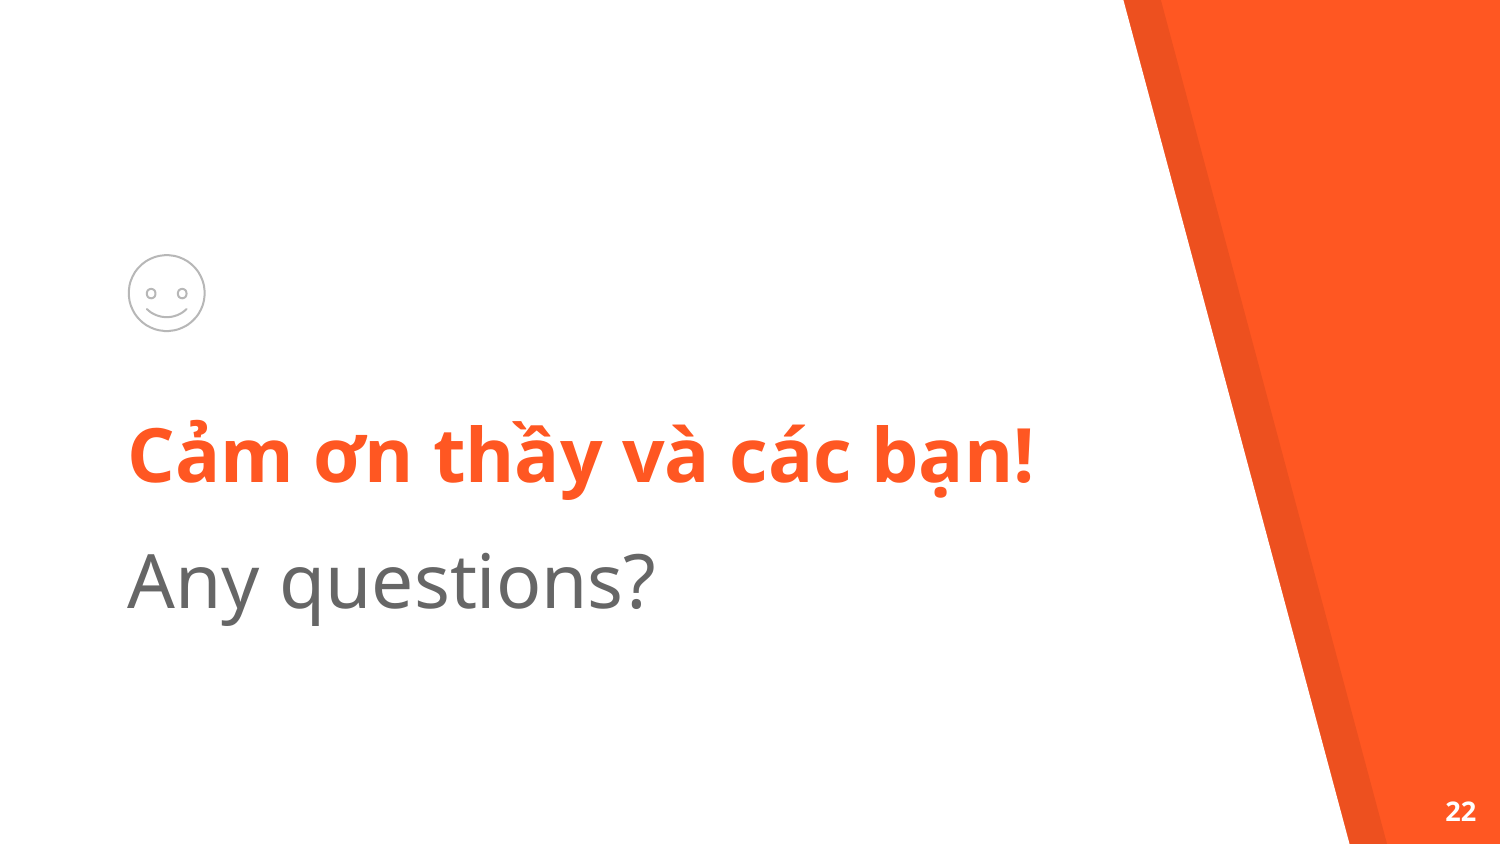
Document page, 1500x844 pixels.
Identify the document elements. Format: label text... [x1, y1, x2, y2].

title Cảm ơn thầy và các bạn! [112, 322, 1176, 513]
subtitle Any questions? [112, 519, 856, 648]
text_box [128, 254, 205, 332]
slide_number 22 [1401, 779, 1492, 844]
